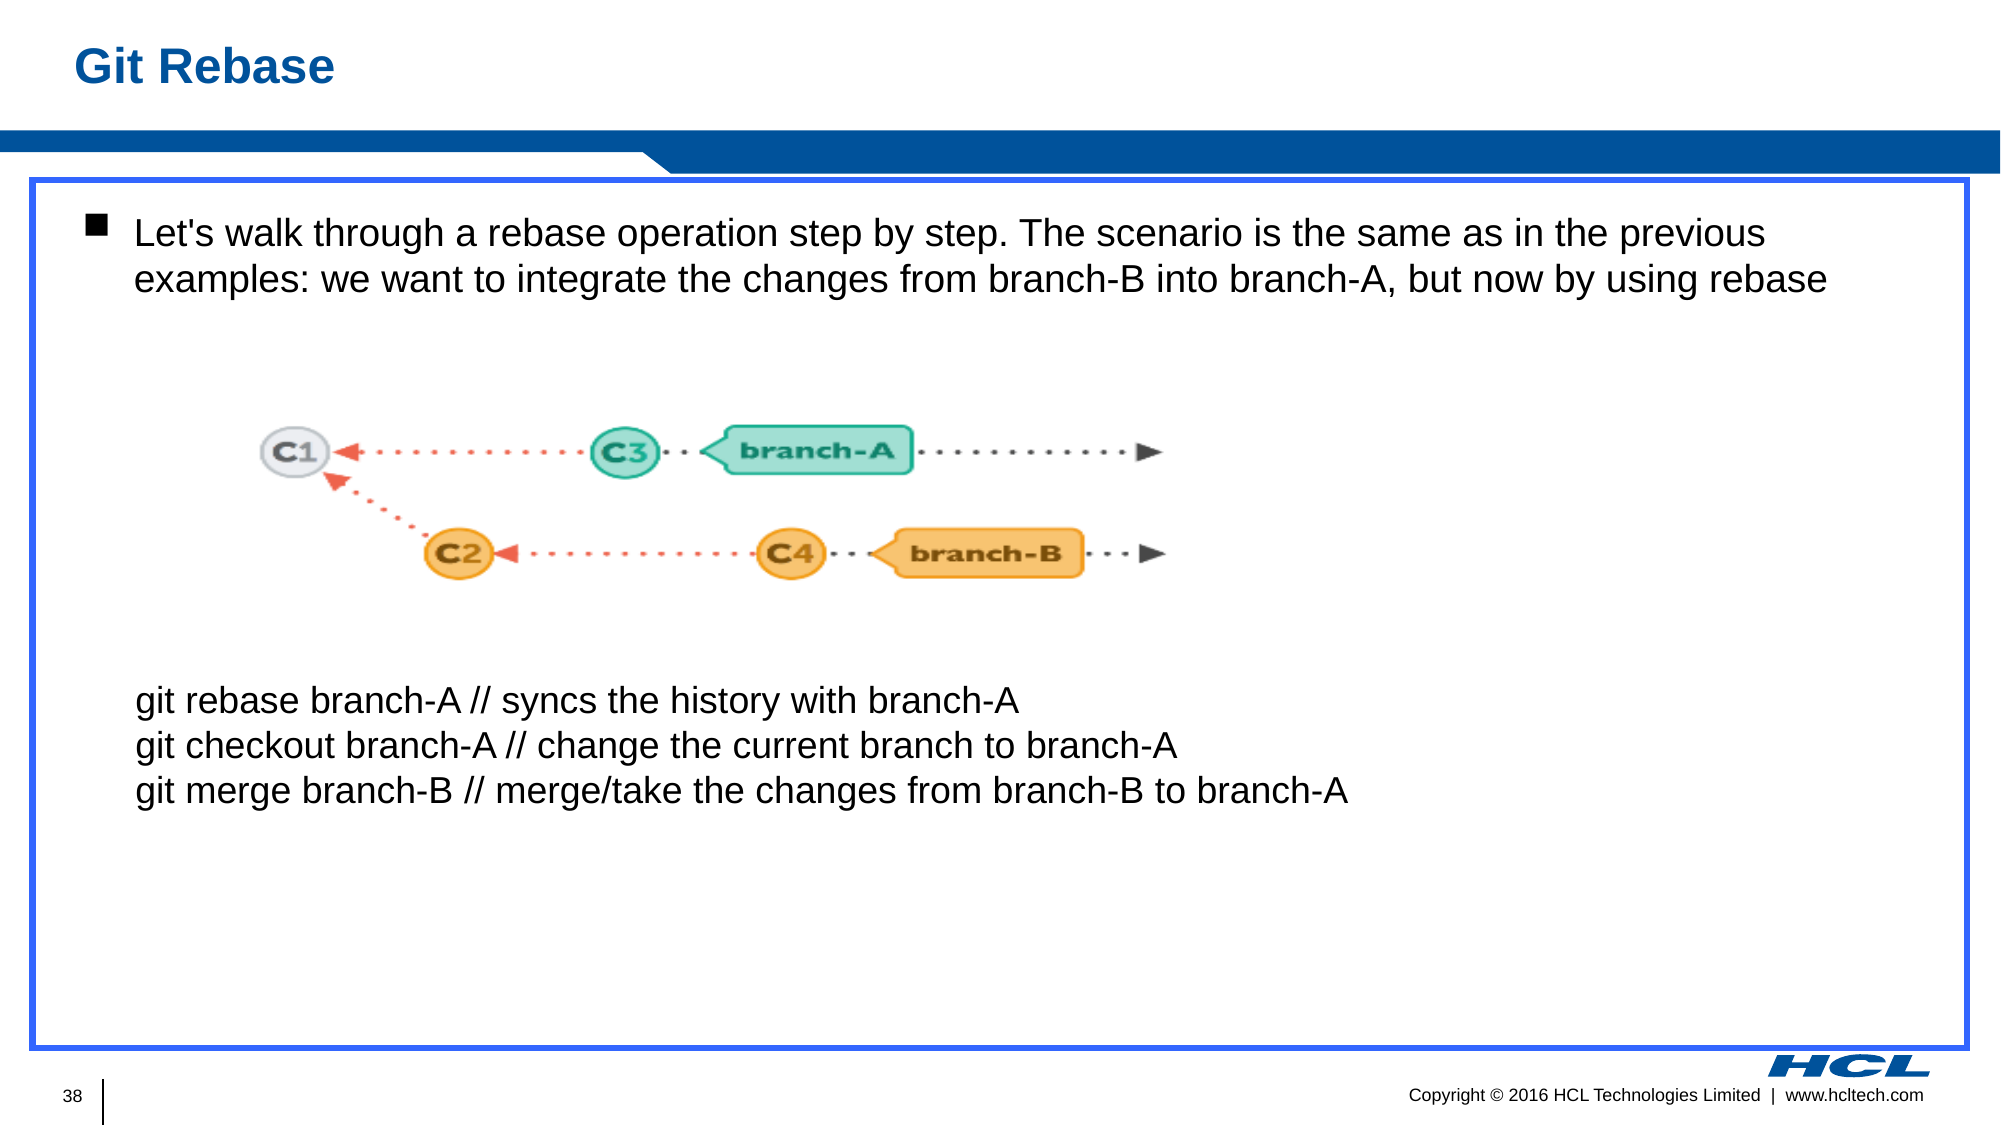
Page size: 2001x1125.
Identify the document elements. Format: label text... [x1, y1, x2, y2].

picture [66, 359, 1352, 637]
text_box [32, 179, 1968, 1048]
title Git Rebase [66, 2, 1934, 126]
